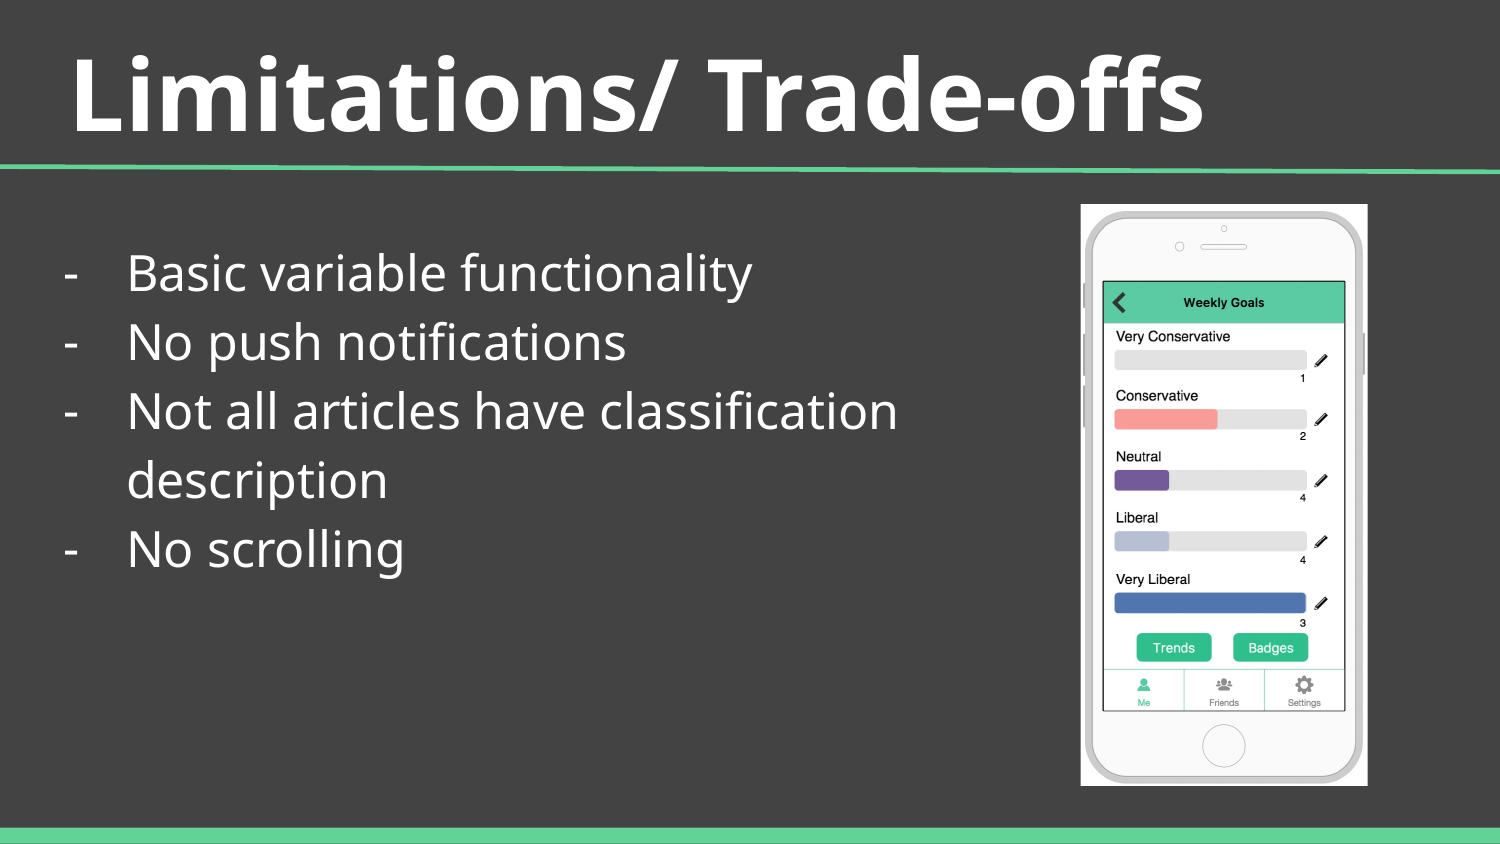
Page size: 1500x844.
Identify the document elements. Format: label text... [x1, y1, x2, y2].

picture [1080, 204, 1368, 786]
text_box Basic variable functionality No push notifications Not all articles have classification description No scrolling [35, 217, 941, 759]
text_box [0, 166, 1500, 173]
title Limitations/ Trade-offs [53, 16, 1452, 164]
